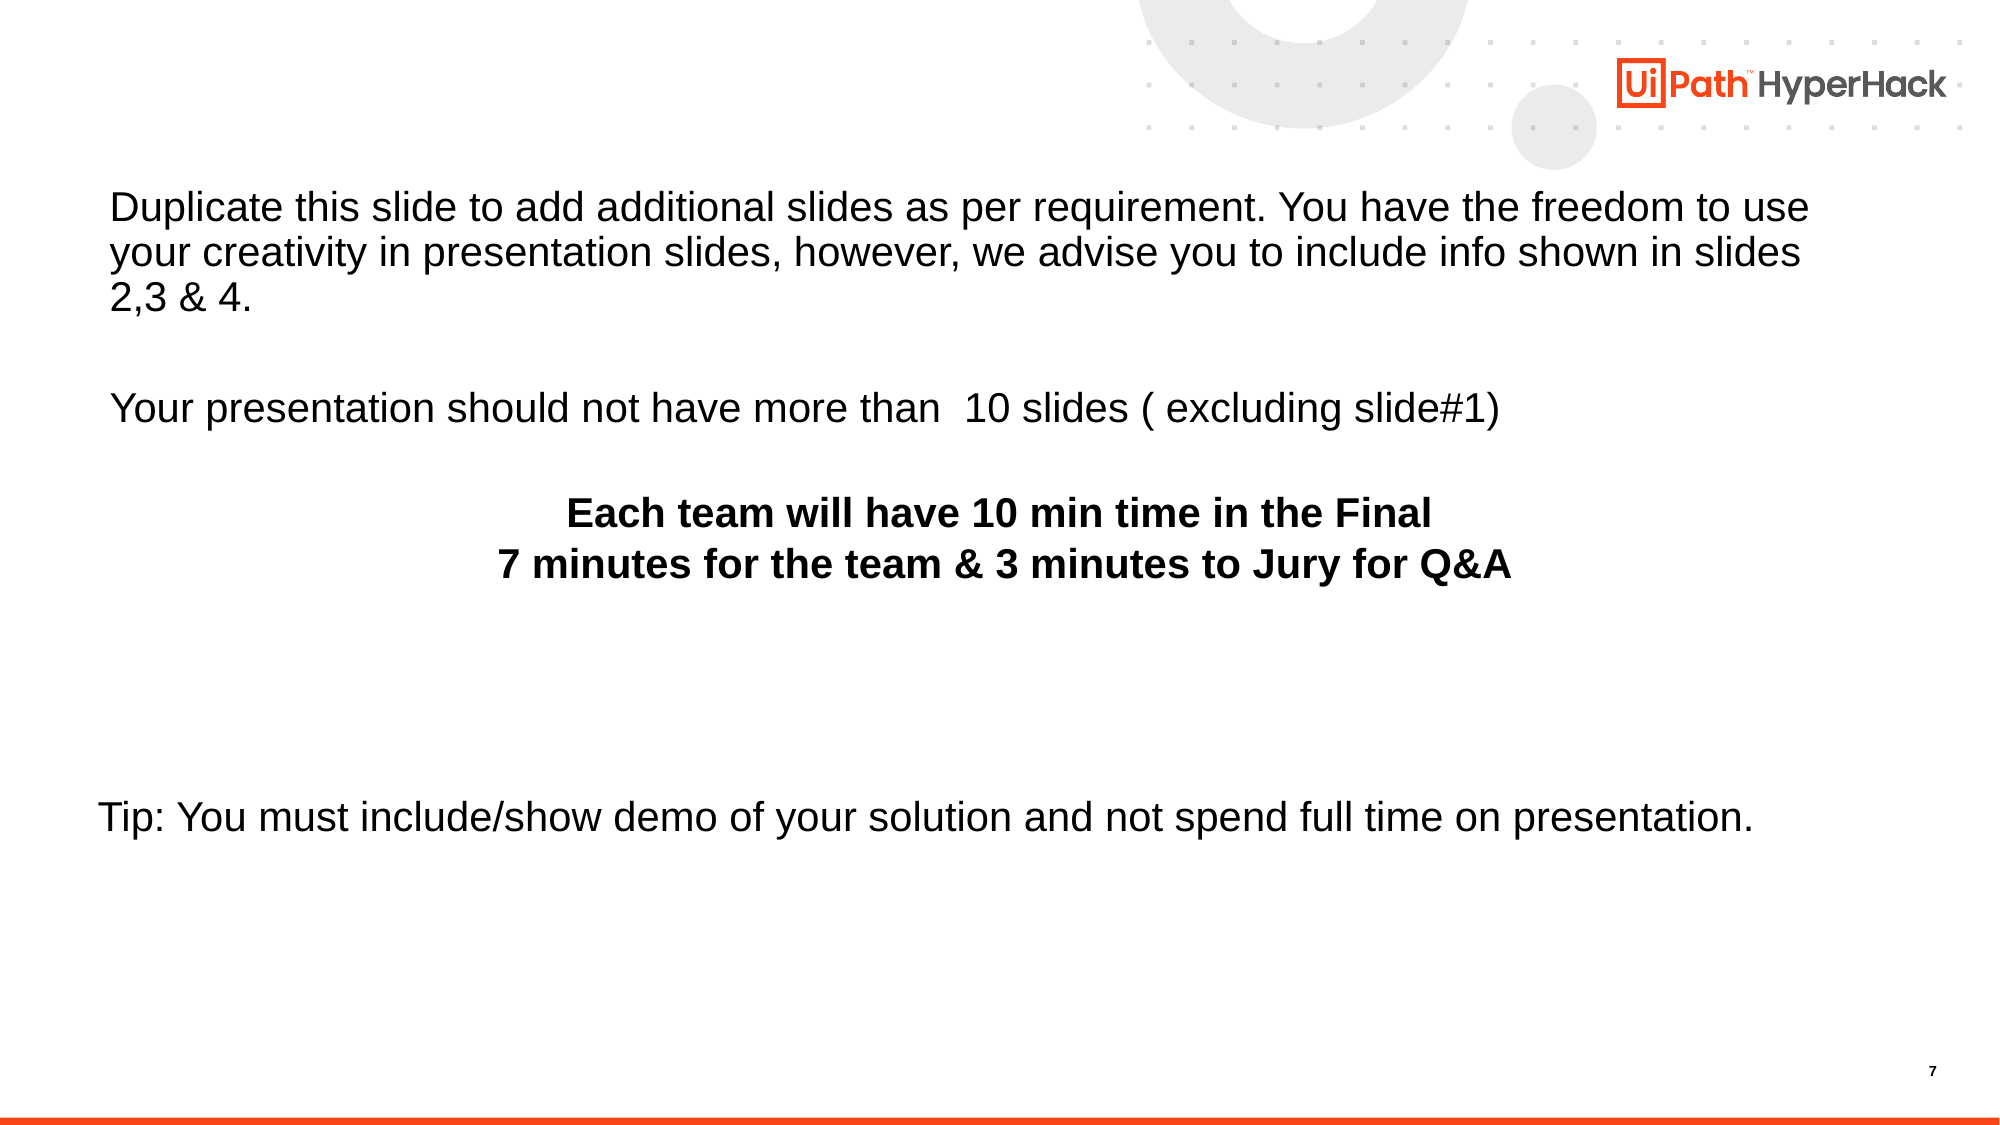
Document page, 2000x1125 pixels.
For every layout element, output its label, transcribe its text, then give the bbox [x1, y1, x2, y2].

text_box Each team will have 10 min time in the Final 7 minutes for the team & 3 minutes to Jury for Q&A [109, 495, 1890, 587]
list Duplicate this slide to add additional slides as per requirement. You have the freedom to use your creativity in presentation slides, however, we advise you to include info shown in slides 2,3 & 4. Your presentation should not have more than 10 slides ( excluding slide#1) [109, 181, 1860, 432]
text_box Tip: You must include/show demo of your solution and not spend full time on presentation. [97, 727, 1946, 841]
picture [1617, 58, 1947, 108]
